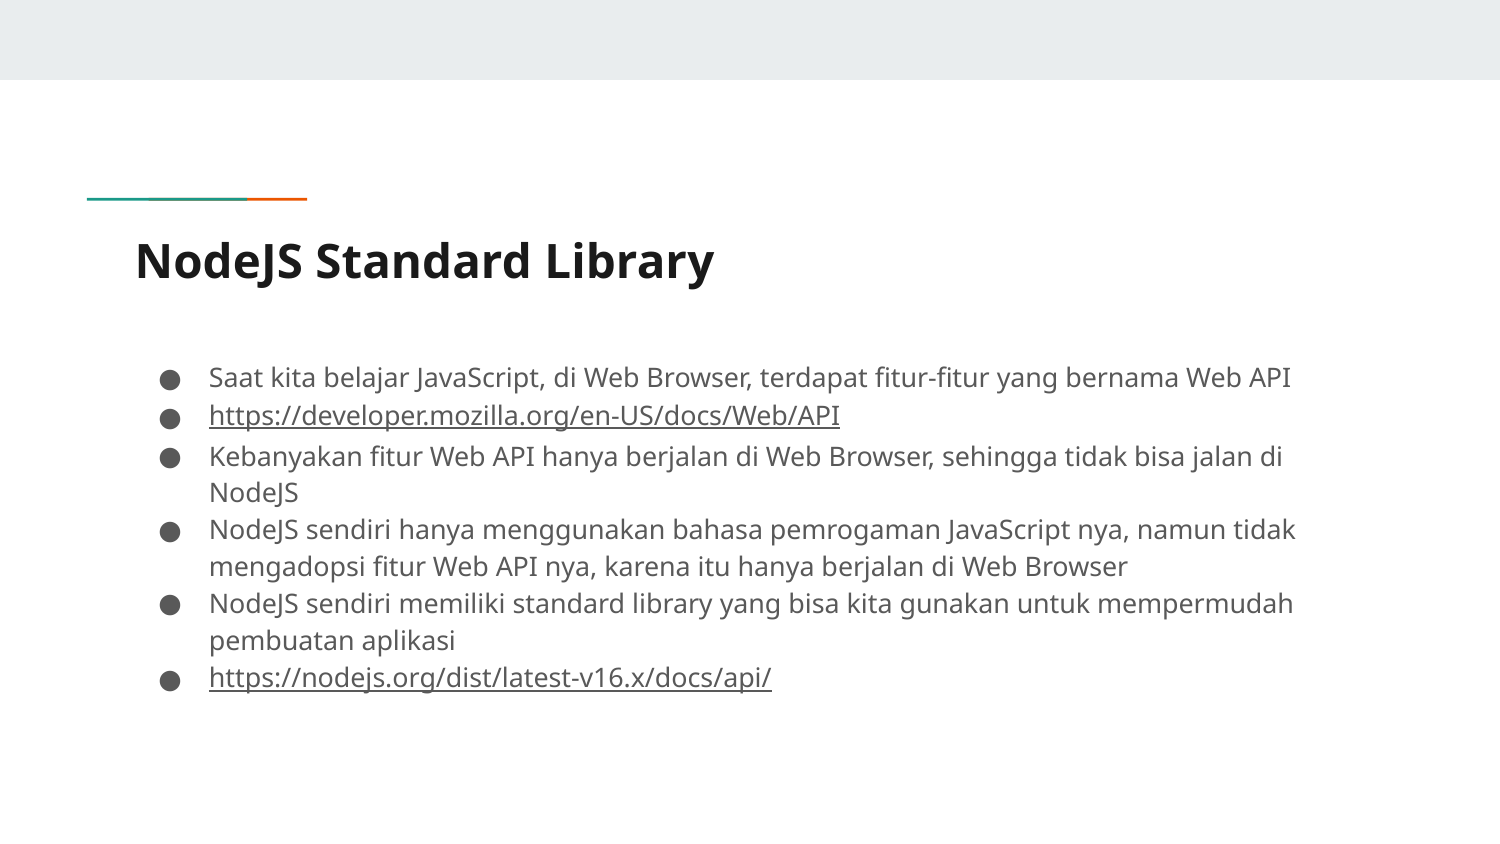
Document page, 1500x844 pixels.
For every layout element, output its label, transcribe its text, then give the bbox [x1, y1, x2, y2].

list Saat kita belajar JavaScript, di Web Browser, terdapat fitur-fitur yang bernama Web API https://developer.mozilla.org/en-US/docs/Web/API Kebanyakan fitur Web API hanya berjalan di Web Browser, sehingga tidak bisa jalan di NodeJS NodeJS sendiri hanya menggunakan bahasa pemrogaman JavaScript nya, namun tidak mengadopsi fitur Web API nya, karena itu hanya berjalan di Web Browser NodeJS sendiri memiliki standard library yang bisa kita gunakan untuk mempermudah pembuatan aplikasi https://nodejs.org/dist/latest-v16.x/docs/api/ [119, 341, 1381, 712]
title NodeJS Standard Library [119, 216, 1381, 305]
